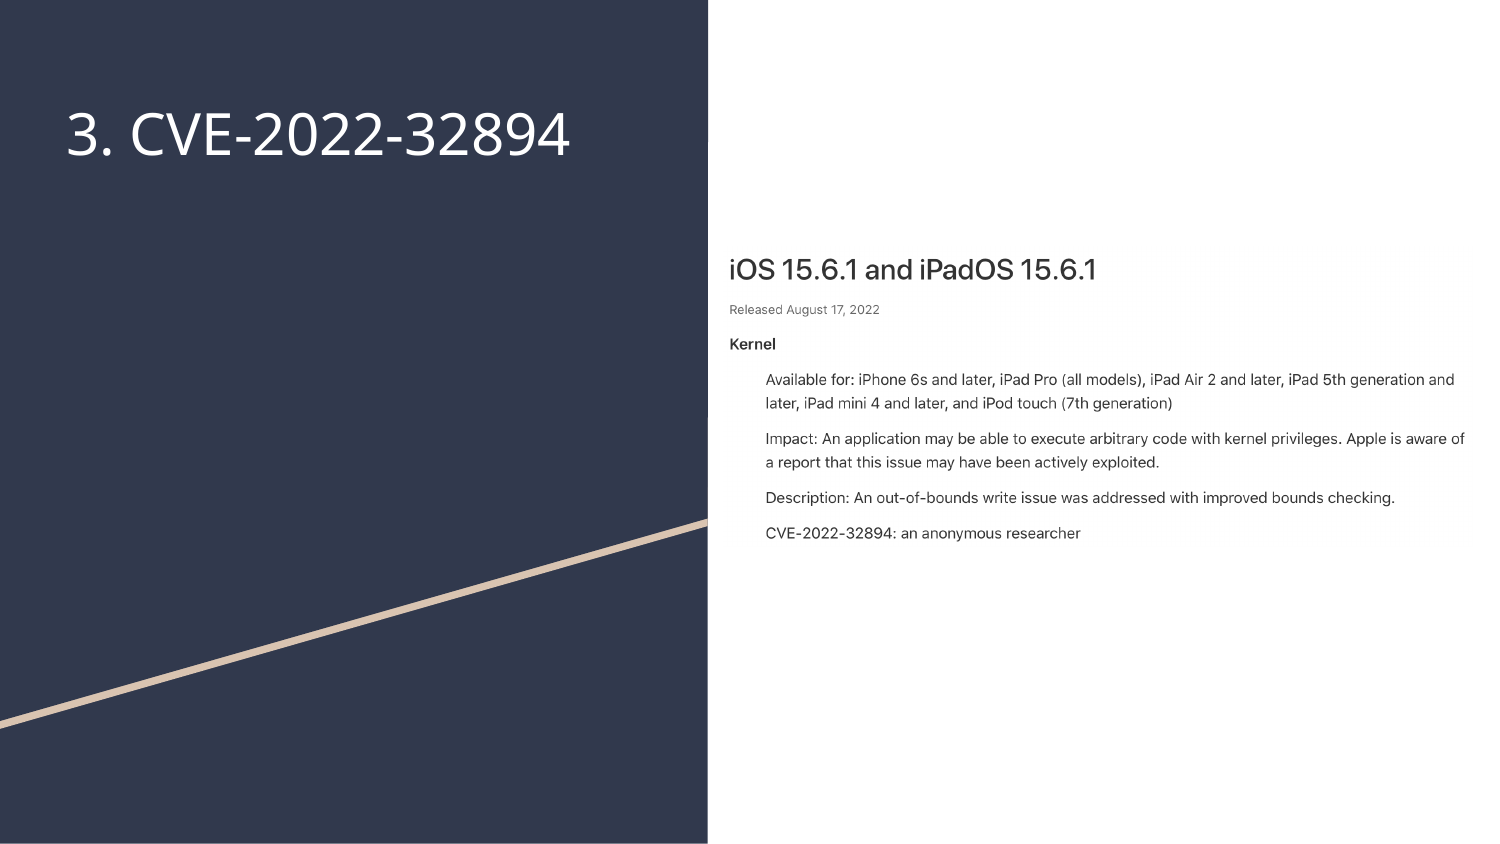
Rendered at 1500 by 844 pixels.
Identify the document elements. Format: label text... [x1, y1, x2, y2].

title 3. CVE-2022-32894 [51, 82, 660, 494]
picture [723, 246, 1474, 547]
